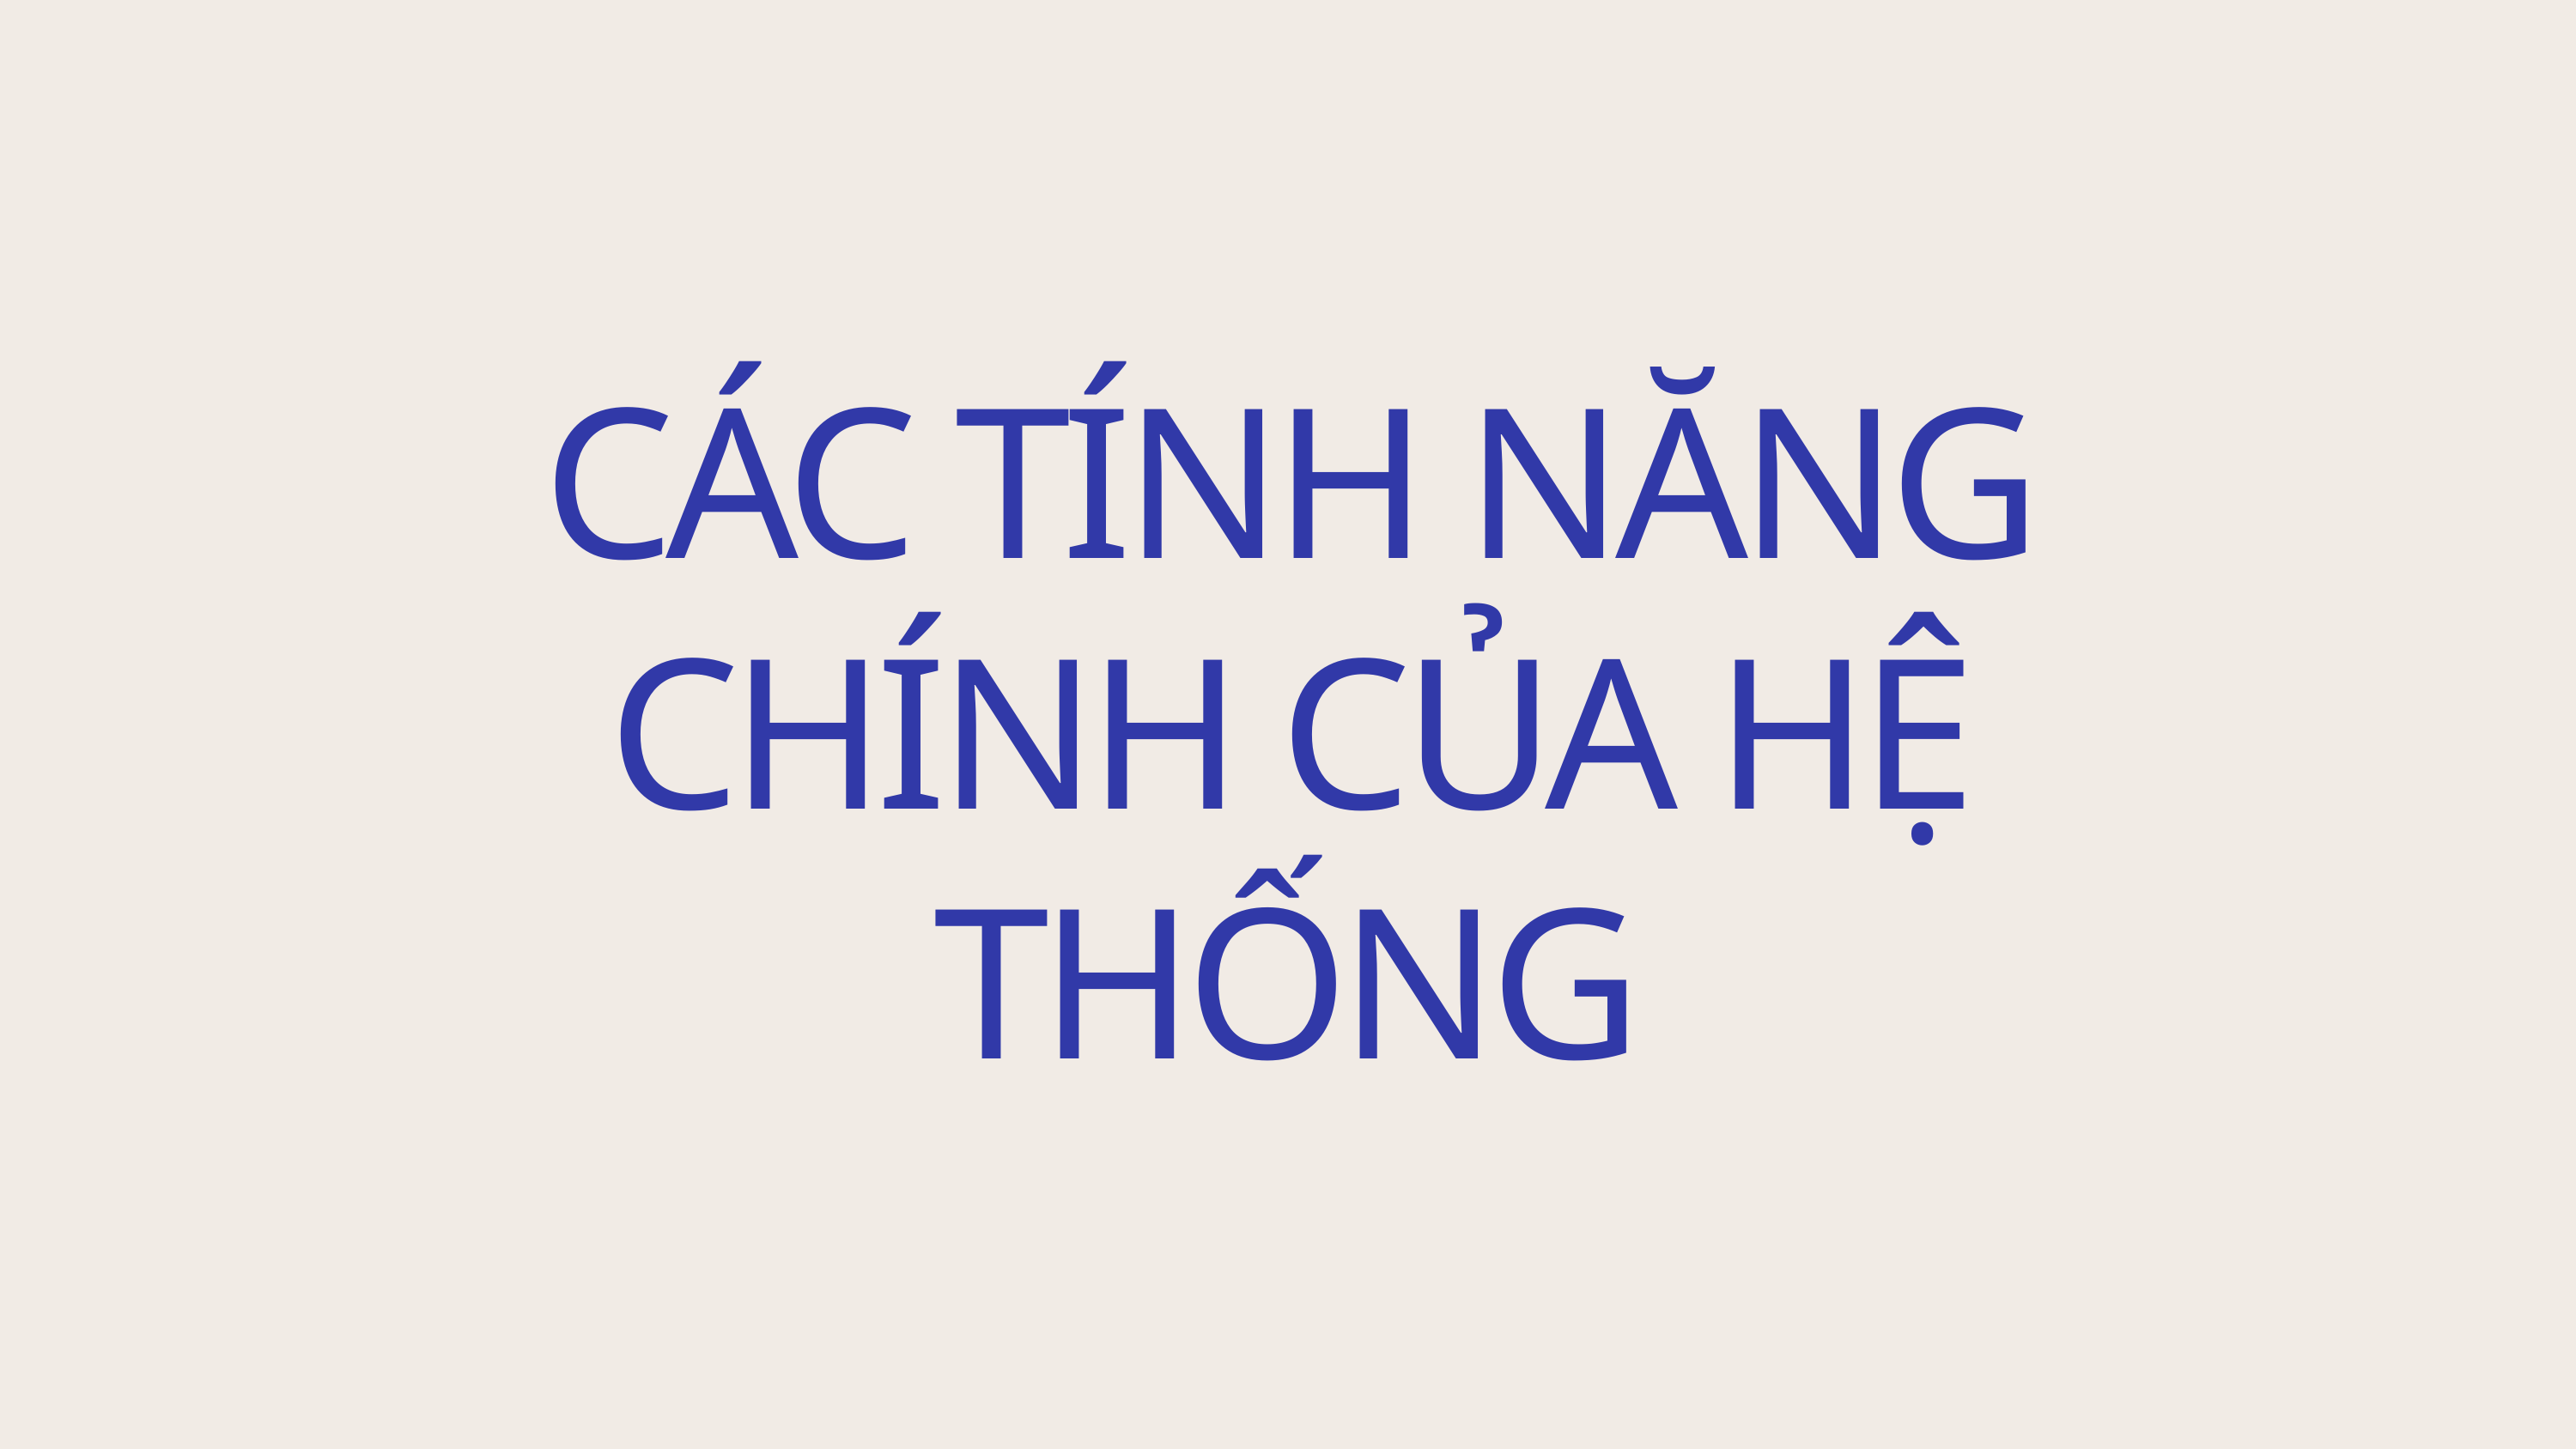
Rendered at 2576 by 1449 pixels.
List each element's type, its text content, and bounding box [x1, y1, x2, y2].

text_box CÁC TÍNH NĂNG CHÍNH CỦA HỆ THỐNG [377, 349, 2199, 1101]
